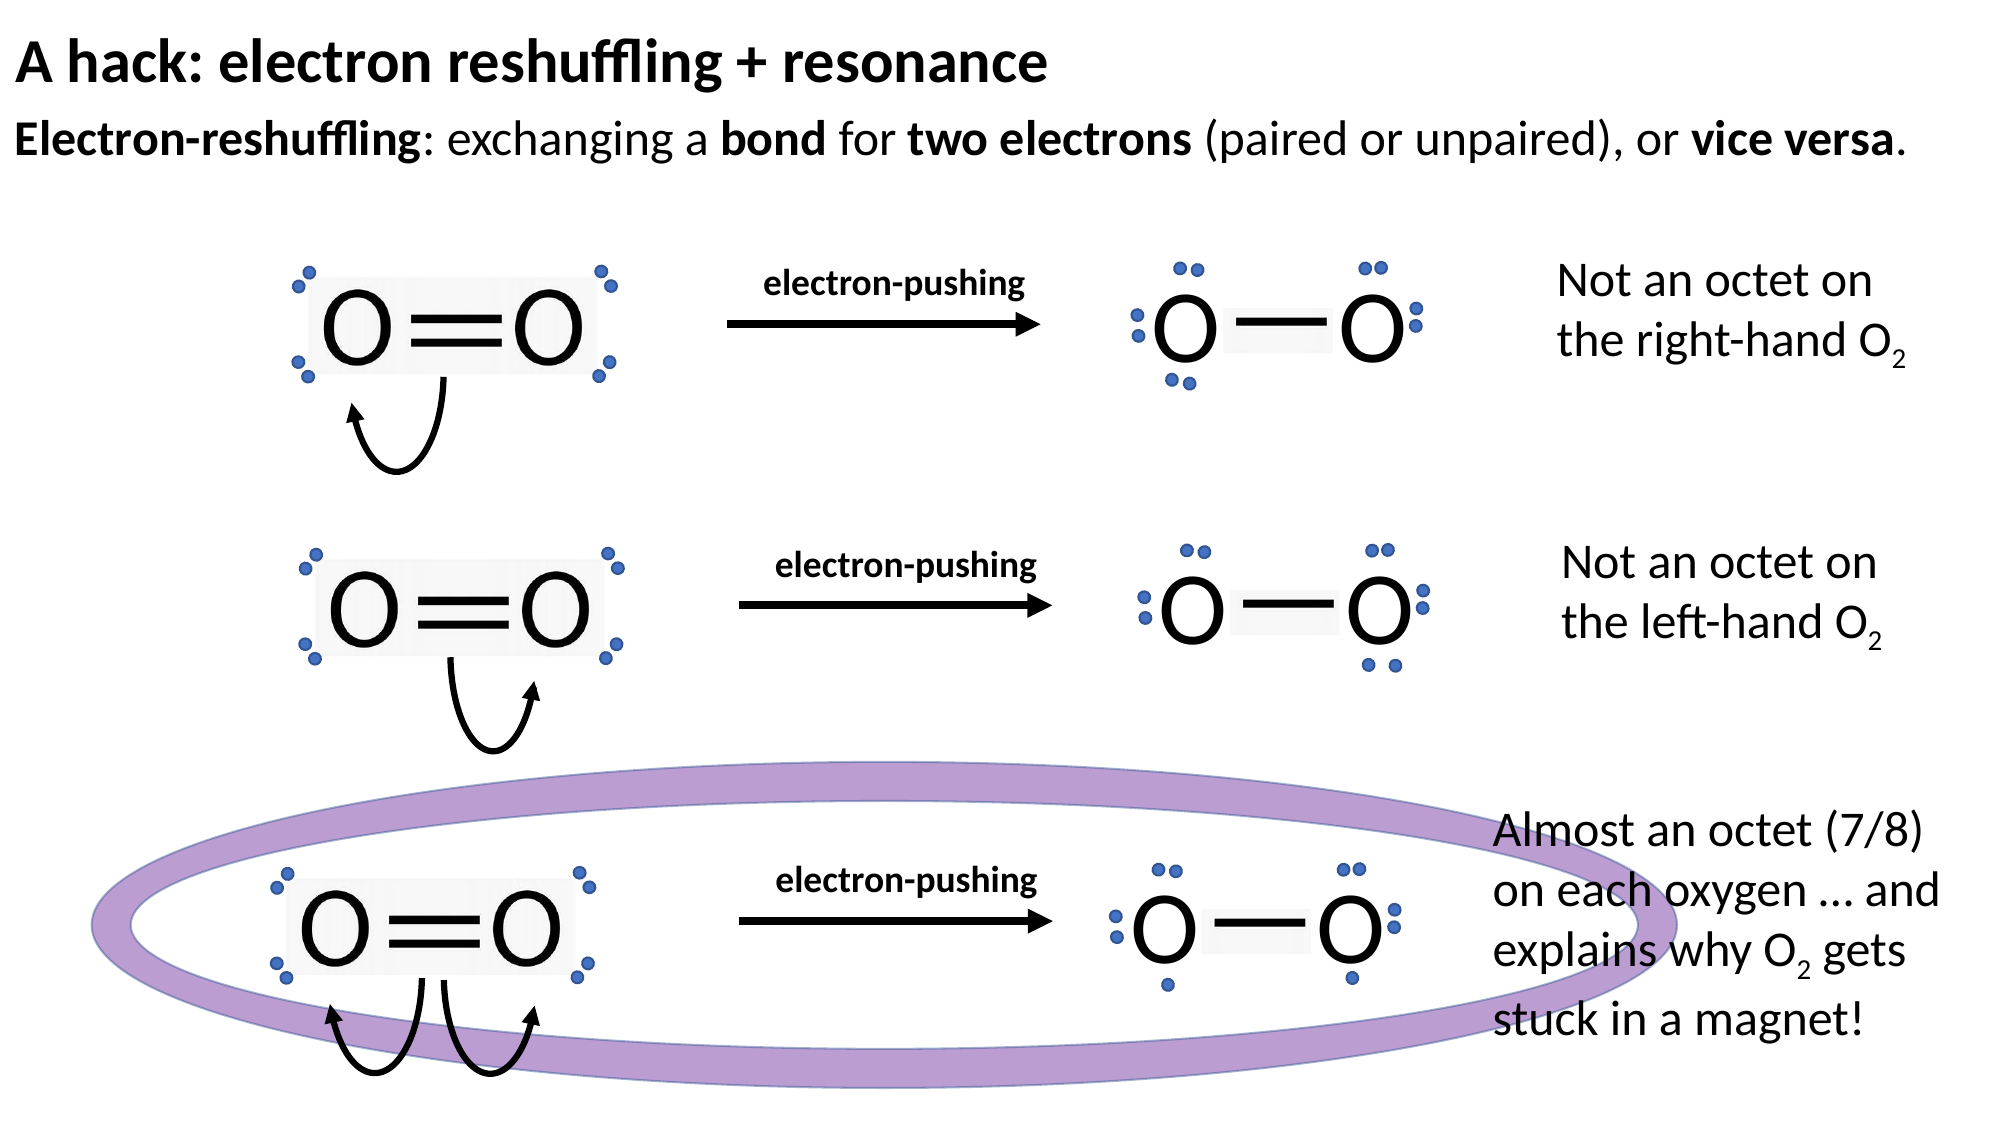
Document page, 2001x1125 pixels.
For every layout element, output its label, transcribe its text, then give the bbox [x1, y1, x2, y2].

text_box Almost an octet (7/8) on each oxygen … and explains why O2 gets stuck in a magnet! [1630, 789, 1982, 1053]
text_box Not an octet on the left-hand O2 [1630, 520, 1968, 664]
text_box A hack: electron reshuffling + resonance [0, 0, 2000, 125]
text_box [552, 1074, 1217, 1090]
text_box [269, 251, 1630, 1074]
text_box Not an octet on the right-hand O2 [1541, 238, 1964, 382]
text_box Electron-reshuffling: exchanging a bond for two electrons (paired or unpaired), or vice versa. [0, 98, 1969, 173]
text_box [90, 821, 269, 1029]
